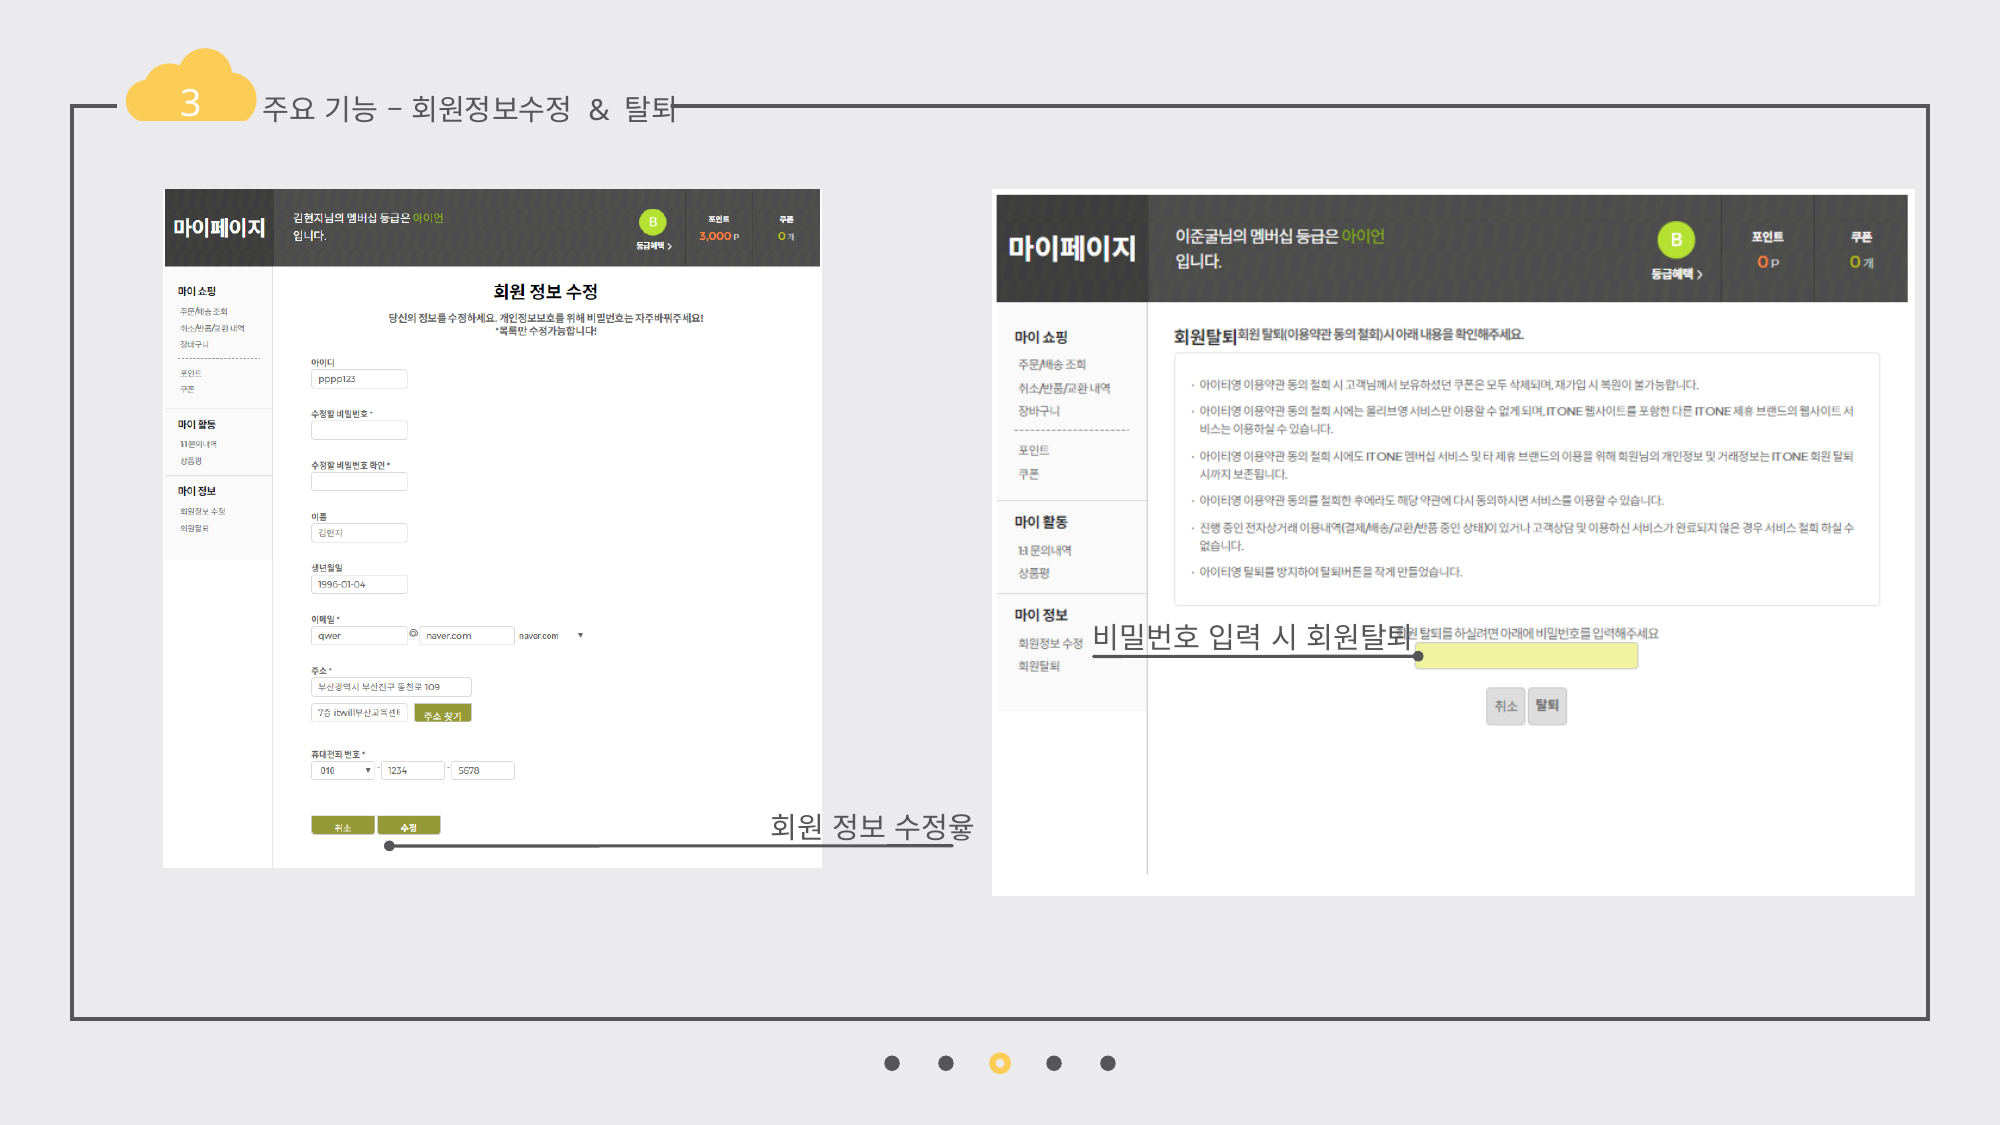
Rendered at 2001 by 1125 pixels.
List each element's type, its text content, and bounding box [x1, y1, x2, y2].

text_box [116, 85, 125, 131]
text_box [884, 1055, 1116, 1071]
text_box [125, 48, 257, 133]
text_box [383, 801, 1019, 853]
text_box [71, 105, 1929, 1020]
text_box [1080, 611, 1427, 663]
picture [992, 189, 1915, 896]
text_box 주요 기능 – 회원정보수정 & 탈퇴 [247, 83, 693, 134]
picture [163, 189, 822, 868]
